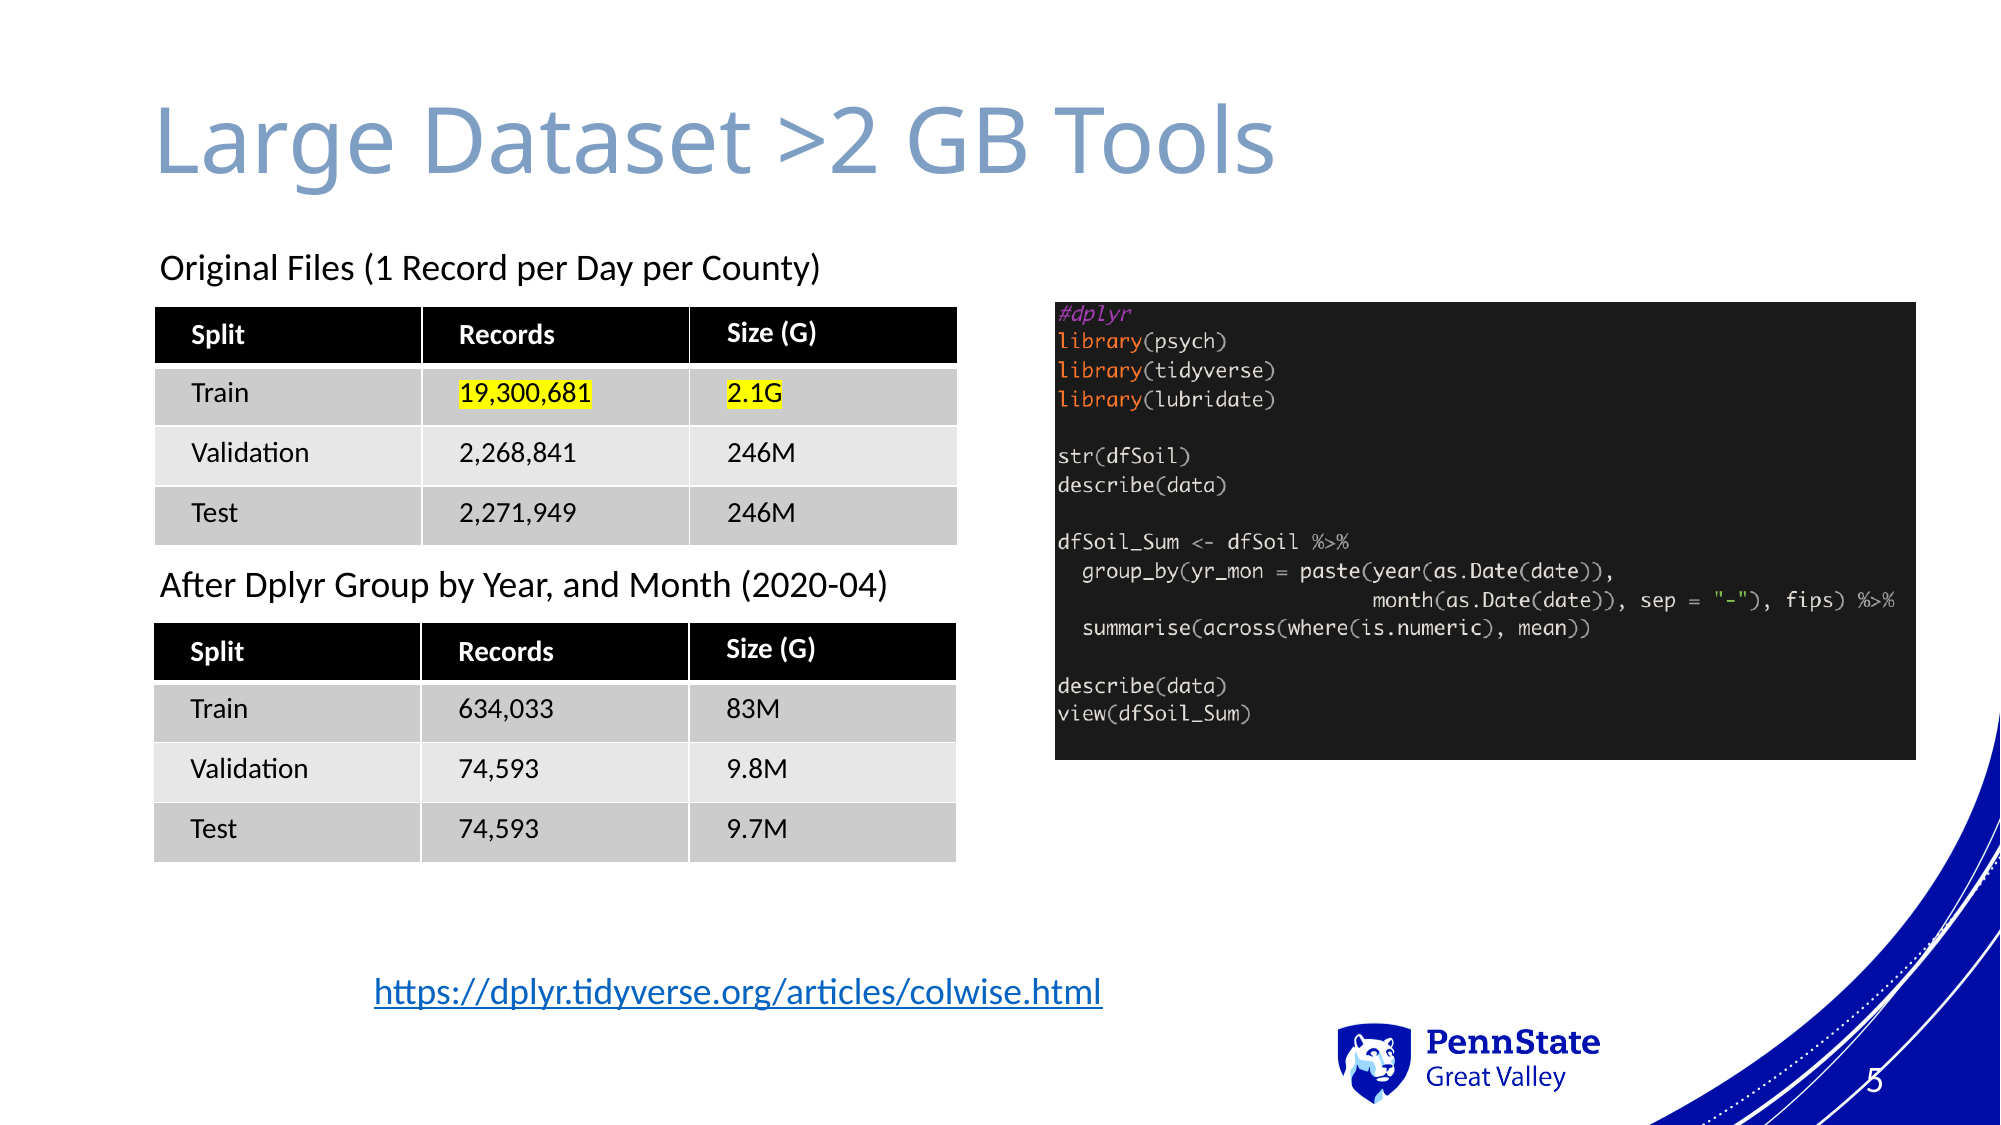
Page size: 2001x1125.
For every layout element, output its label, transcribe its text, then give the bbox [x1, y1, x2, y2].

text_box After Dplyr Group by Year, and Month (2020-04) [145, 552, 956, 613]
table_cell Validation [154, 743, 420, 802]
table_cell 2,268,841 [423, 427, 689, 485]
table_cell 74,593 [422, 743, 688, 802]
table_cell Train [154, 685, 420, 742]
text_box Original Files (1 Record per Day per County) [144, 235, 943, 296]
table_header Size (G) [690, 307, 957, 363]
table_cell 74,593 [422, 803, 688, 862]
table_cell 2,271,949 [423, 487, 689, 545]
table_header Split [154, 623, 420, 680]
table_cell Test [154, 803, 420, 862]
text_box https://dplyr.tidyverse.org/articles/colwise.html [358, 959, 1278, 1065]
table_cell 246M [690, 427, 957, 485]
table_cell 2.1G [690, 369, 957, 425]
table_cell Train [155, 369, 421, 425]
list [1054, 302, 1916, 761]
table_cell Validation [155, 427, 421, 485]
table_cell 246M [690, 487, 957, 545]
table_header Records [423, 307, 689, 363]
table_cell 634,033 [422, 685, 688, 742]
table_header Records [422, 623, 688, 680]
table_header Split [155, 307, 421, 363]
table_cell Test [155, 487, 421, 545]
table_cell 19,300,681 [423, 369, 689, 425]
table_header Size (G) [690, 623, 956, 680]
title Large Dataset >2 GB Tools [137, 59, 1863, 229]
table_cell 83M [690, 685, 956, 742]
table_cell 9.8M [690, 743, 956, 802]
table_cell 9.7M [690, 803, 956, 862]
picture [0, 0, 2000, 1125]
